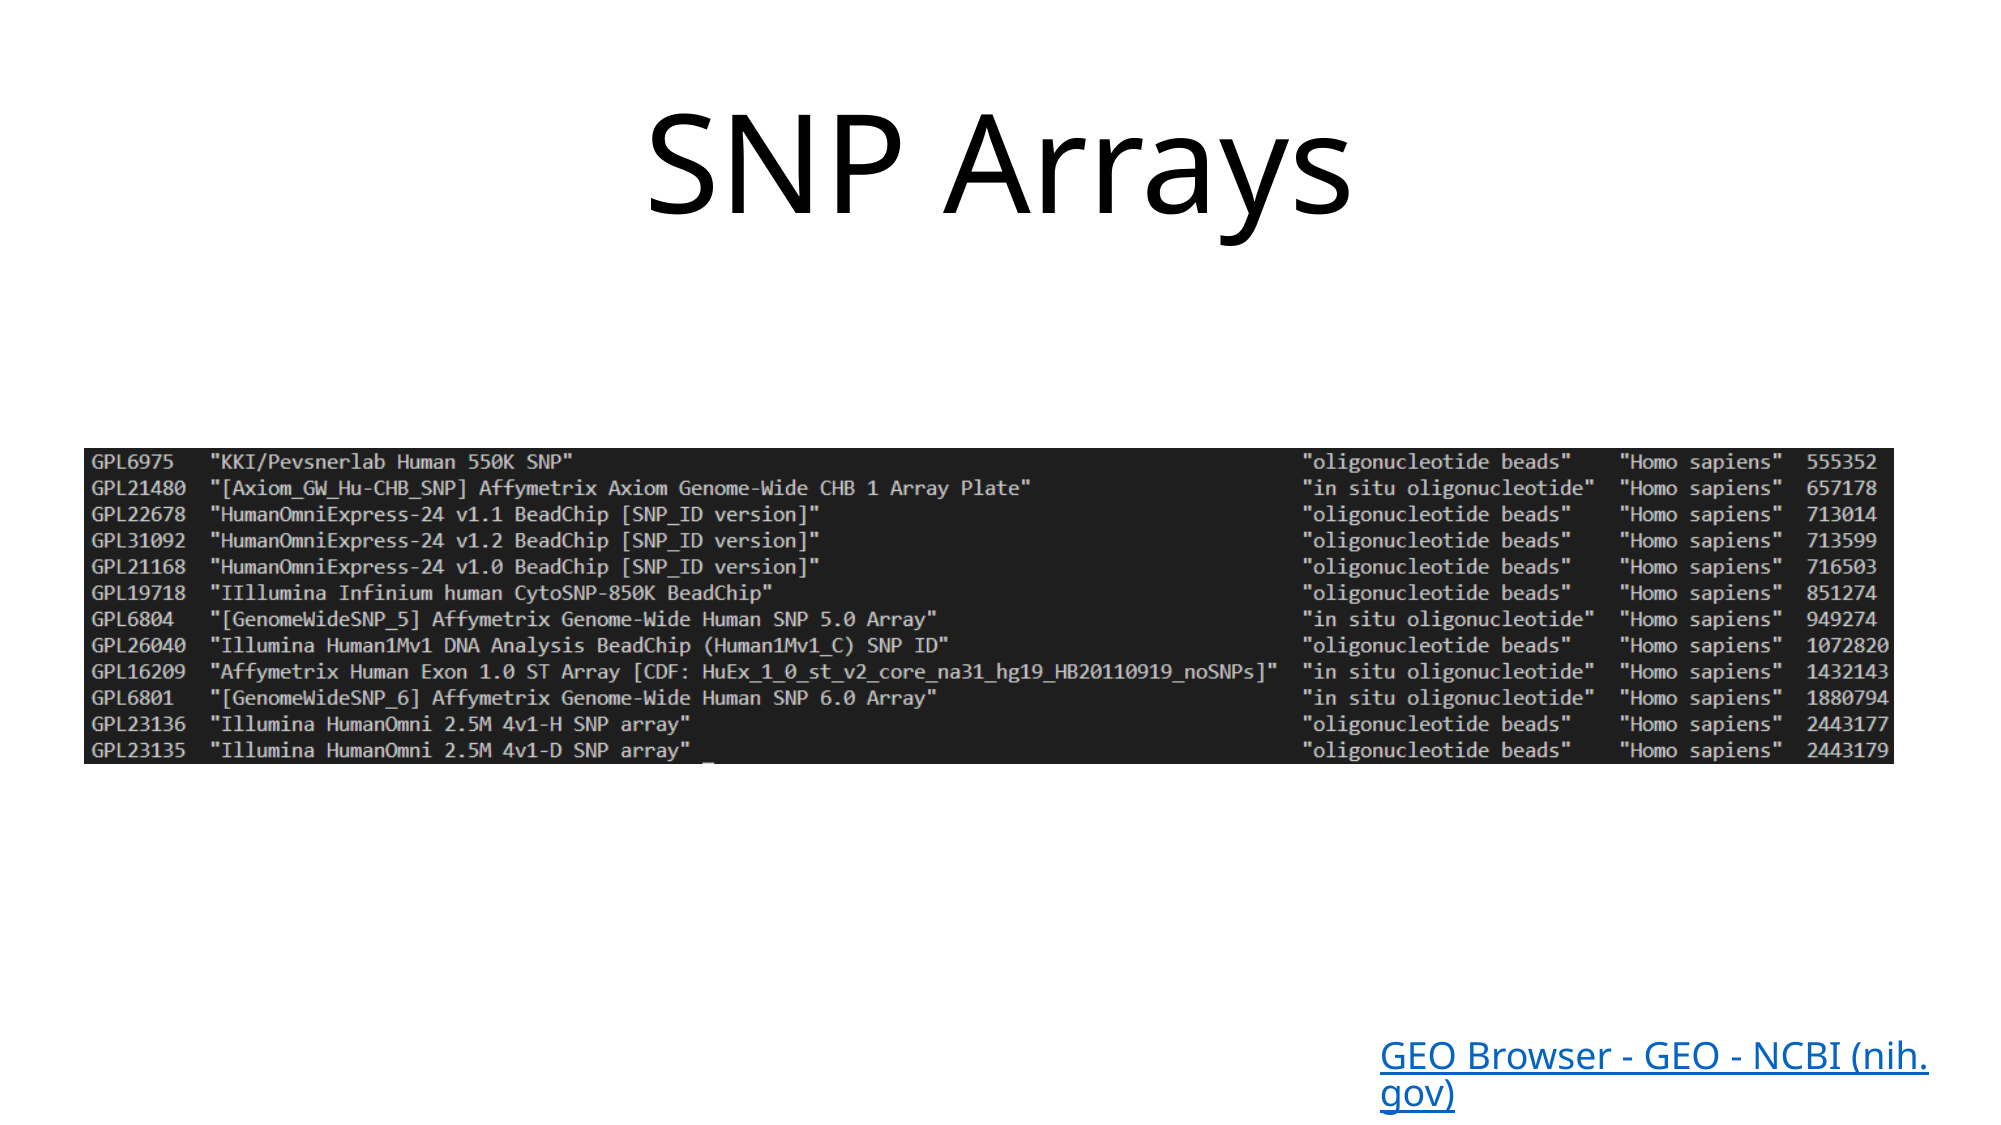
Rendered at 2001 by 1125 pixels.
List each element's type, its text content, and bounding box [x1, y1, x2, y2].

title SNP Arrays [137, 59, 1863, 278]
text_box GEO Browser - GEO - NCBI (nih.gov) [1365, 1024, 1956, 1091]
picture [84, 448, 1894, 764]
